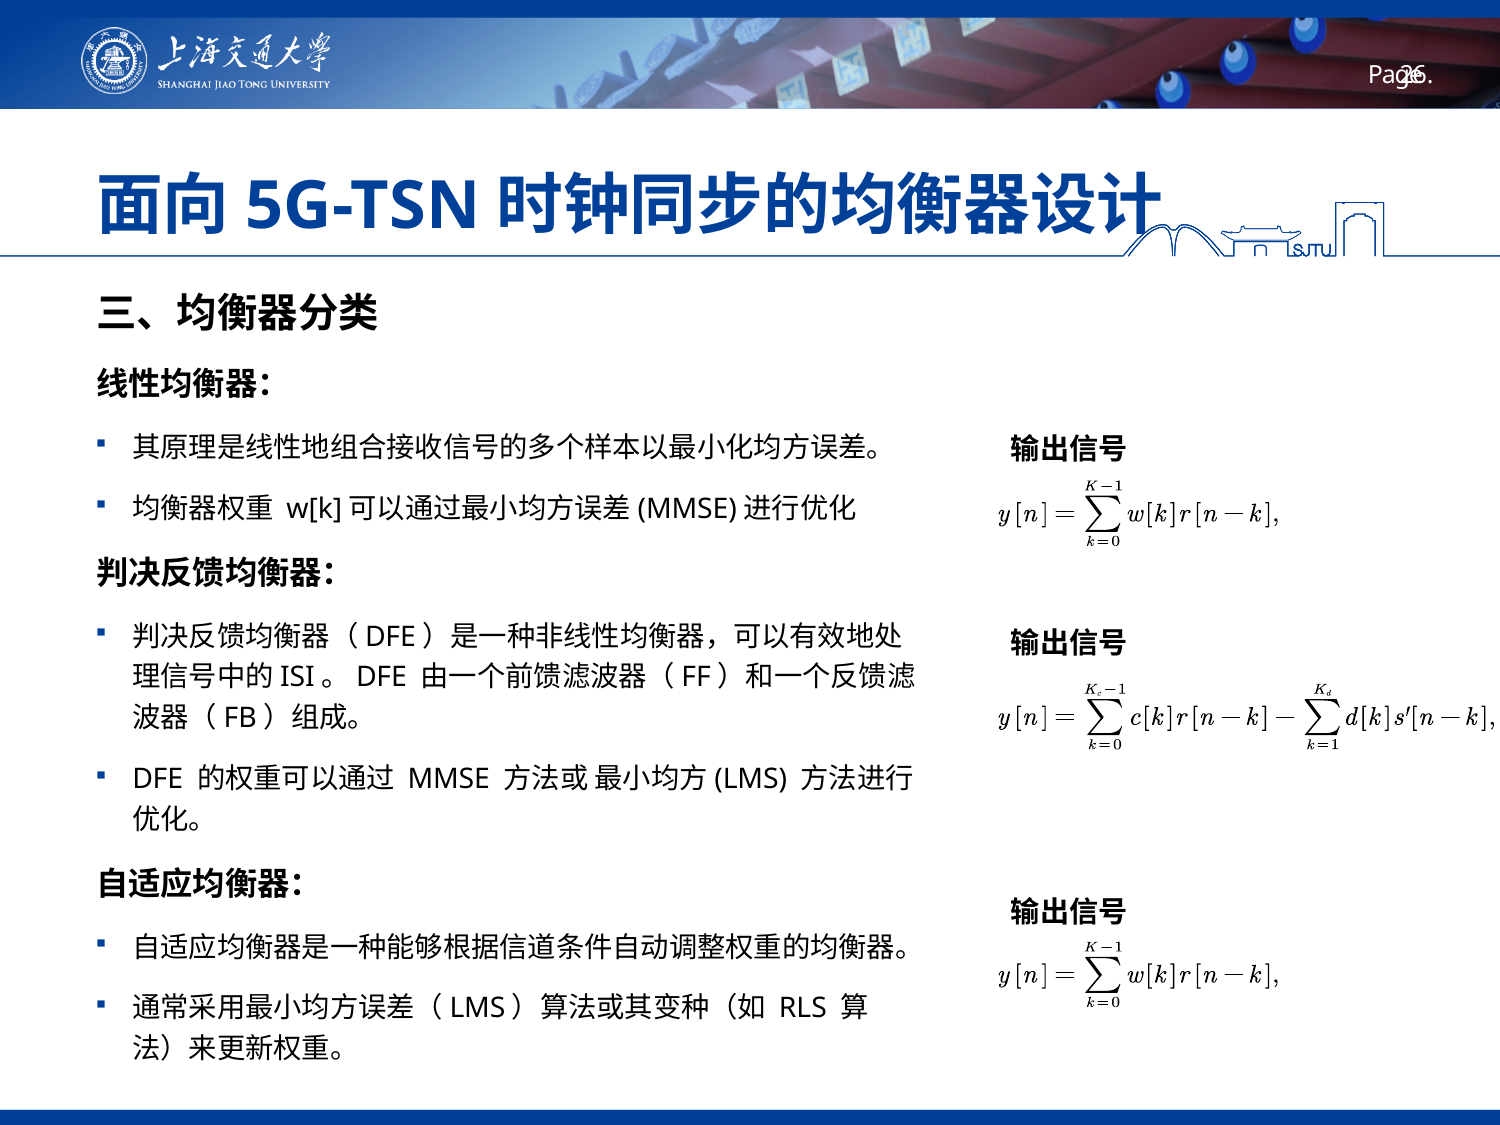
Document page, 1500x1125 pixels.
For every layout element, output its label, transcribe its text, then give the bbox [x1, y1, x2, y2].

title 面向5G-TSN时钟同步的均衡器设计 [81, 160, 1455, 255]
picture [0, 18, 1500, 109]
list 三、均衡器分类 线性均衡器： 其原理是线性地组合接收信号的多个样本以最小化均方误差。 均衡器权重 w[k]可以通过最小均方误差(MMSE)进行优化 判决反馈均衡器： 判决反馈均衡器（DFE）是一种非线性均衡器，可以有效地处理信号中的ISI。DFE 由一个前馈滤波器（FF）和一个反馈滤波器（FB）组成。 DFE 的权重可以通过 MMSE 方法或 最小均方(LMS) 方法进行优化。 自适应均衡器： 自适应均衡器是一种能够根据信道条件自动调整权重的均衡器。 通常采用最小均方误差（LMS）算法或其变种（如 RLS 算法）来更新权重。 [81, 269, 938, 1088]
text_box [996, 678, 1500, 759]
text_box 输出信号 [996, 423, 1336, 473]
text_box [995, 936, 1284, 1016]
text_box 输出信号 [996, 617, 1336, 667]
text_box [995, 475, 1284, 555]
text_box 输出信号 [996, 885, 1336, 936]
